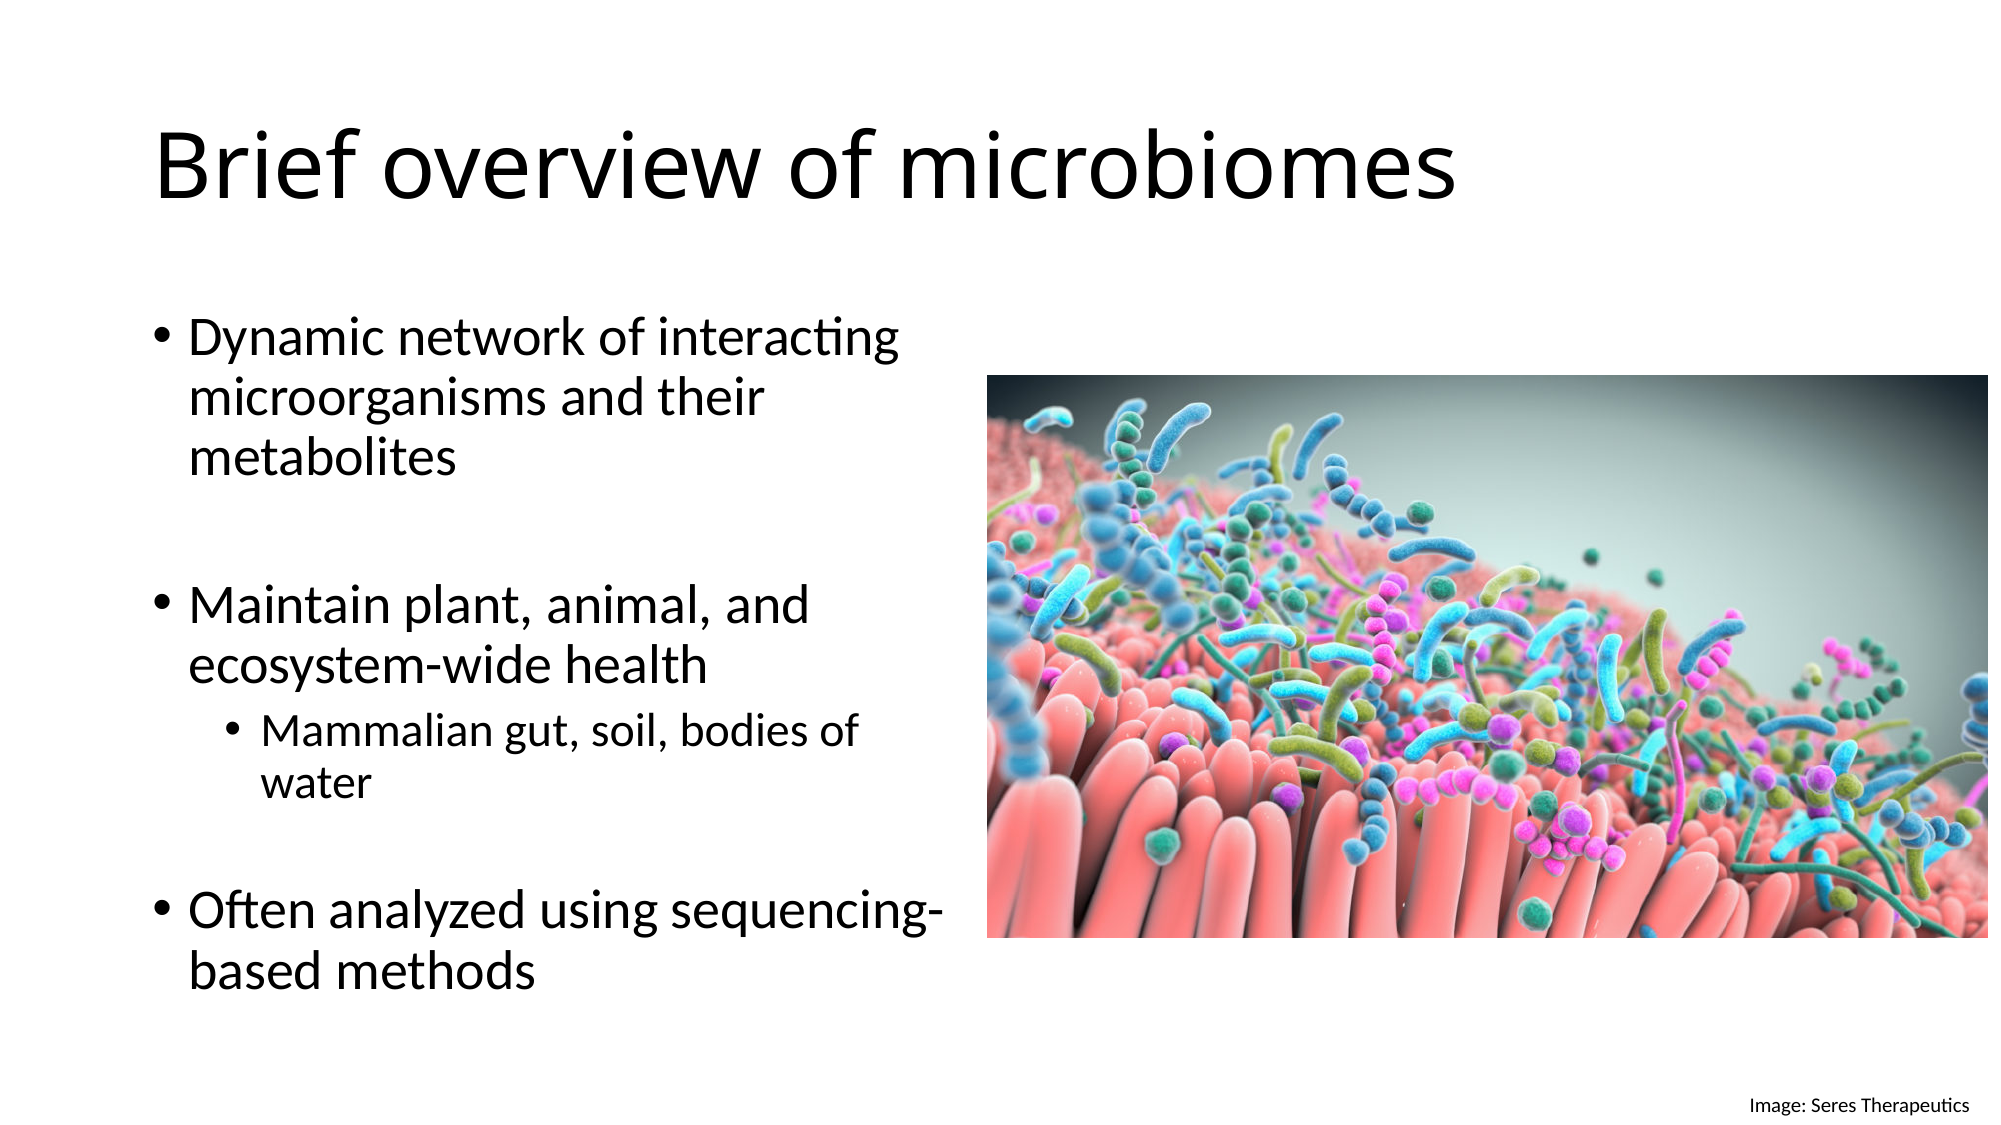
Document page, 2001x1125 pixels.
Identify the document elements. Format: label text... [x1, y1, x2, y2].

title Brief overview of microbiomes [137, 59, 1863, 278]
text_box Image: Seres Therapeutics [1734, 1084, 1985, 1125]
picture [987, 375, 1988, 938]
list Dynamic network of interacting microorganisms and their metabolites Maintain plant, animal, and ecosystem-wide health Mammalian gut, soil, bodies of water Often analyzed using sequencing-based methods [137, 299, 988, 1014]
